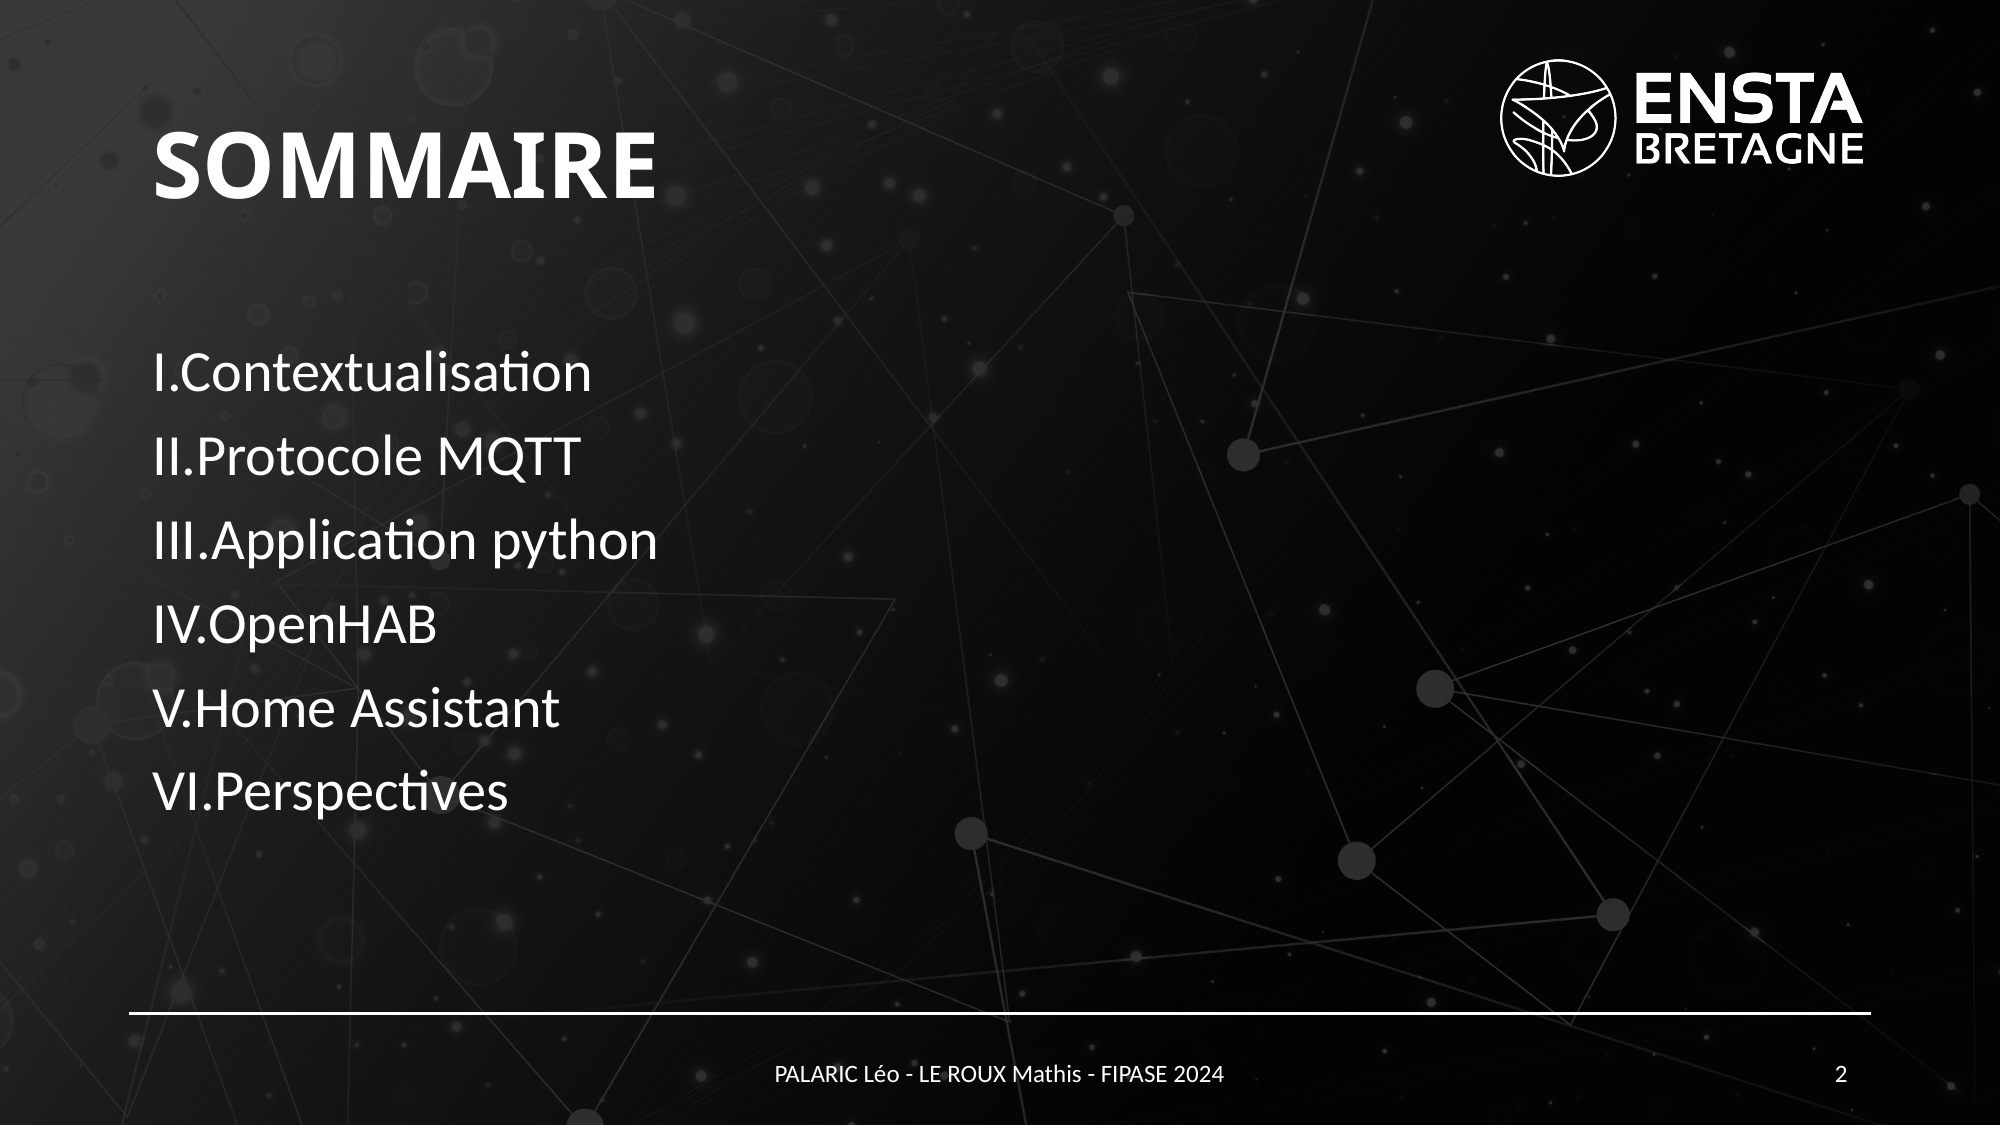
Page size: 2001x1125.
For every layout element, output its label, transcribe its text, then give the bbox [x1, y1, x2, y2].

footer PALARIC Léo - LE ROUX Mathis - FIPASE 2024 [662, 1042, 1338, 1103]
list I.Contextualisation II.Protocole MQTT III.Application python IV.OpenHAB V.Home Assistant VI.Perspectives [137, 334, 1863, 876]
title SOMMAIRE [137, 59, 1863, 278]
slide_number 2 [1412, 1042, 1863, 1103]
